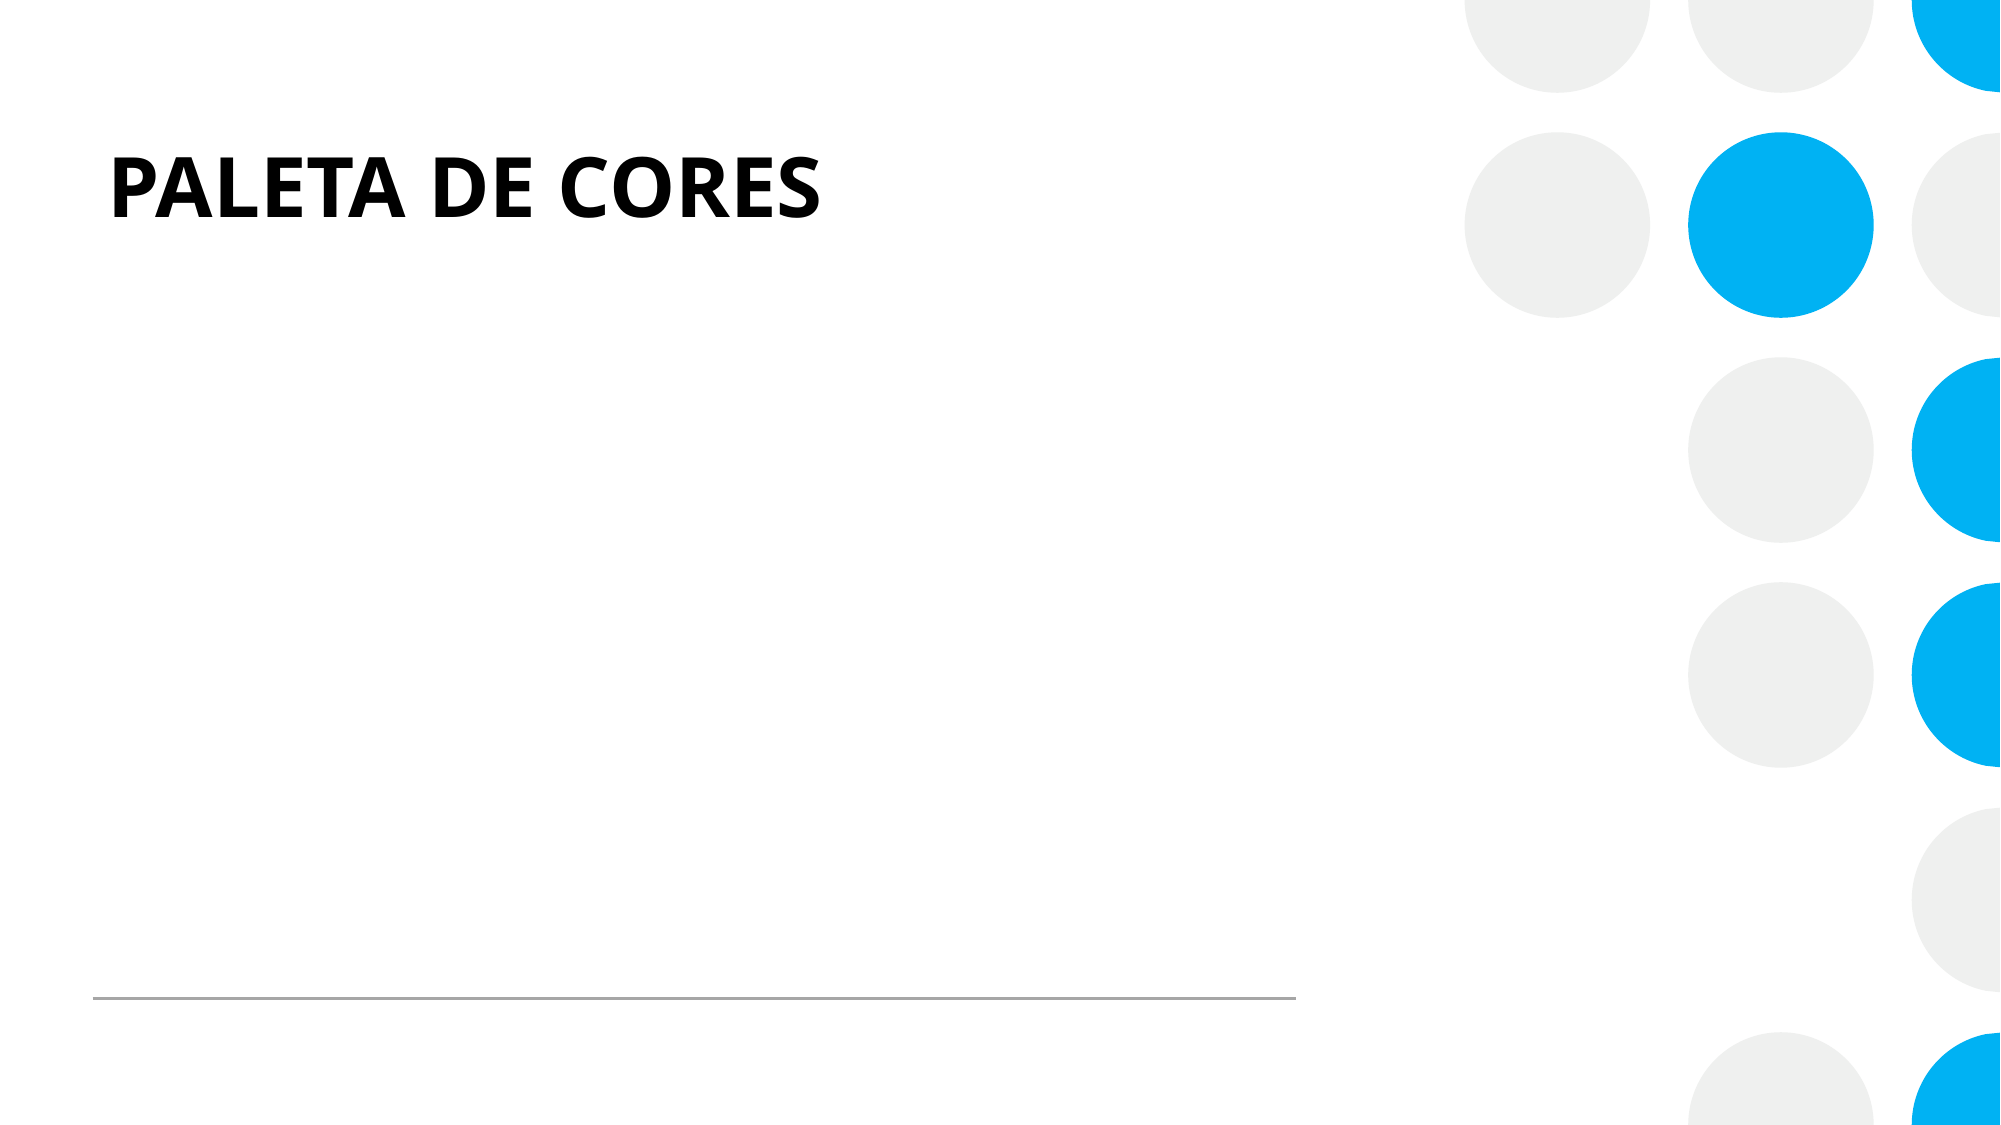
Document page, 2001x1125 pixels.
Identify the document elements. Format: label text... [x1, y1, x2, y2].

title PALETA DE CORES [92, 126, 1297, 335]
